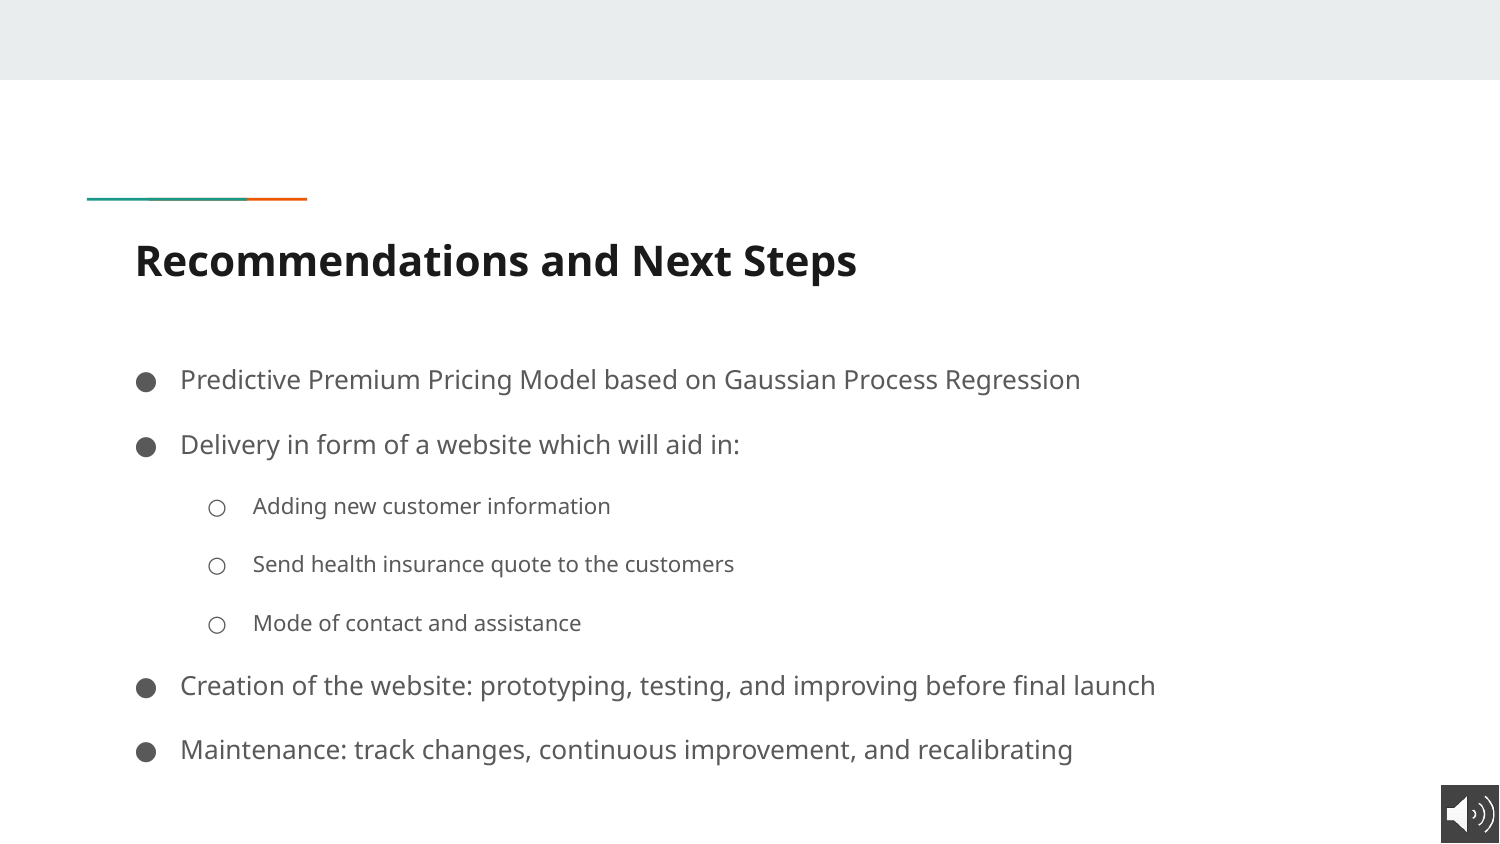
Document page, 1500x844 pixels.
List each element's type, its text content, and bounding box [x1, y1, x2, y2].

title Recommendations and Next Steps [119, 216, 1381, 305]
picture [1440, 784, 1500, 844]
list Predictive Premium Pricing Model based on Gaussian Process Regression Delivery in form of a website which will aid in: Adding new customer information Send health insurance quote to the customers Mode of contact and assistance Creation of the website: prototyping, testing, and improving before final launch Maintenance: track changes, continuous improvement, and recalibrating [119, 341, 1381, 785]
